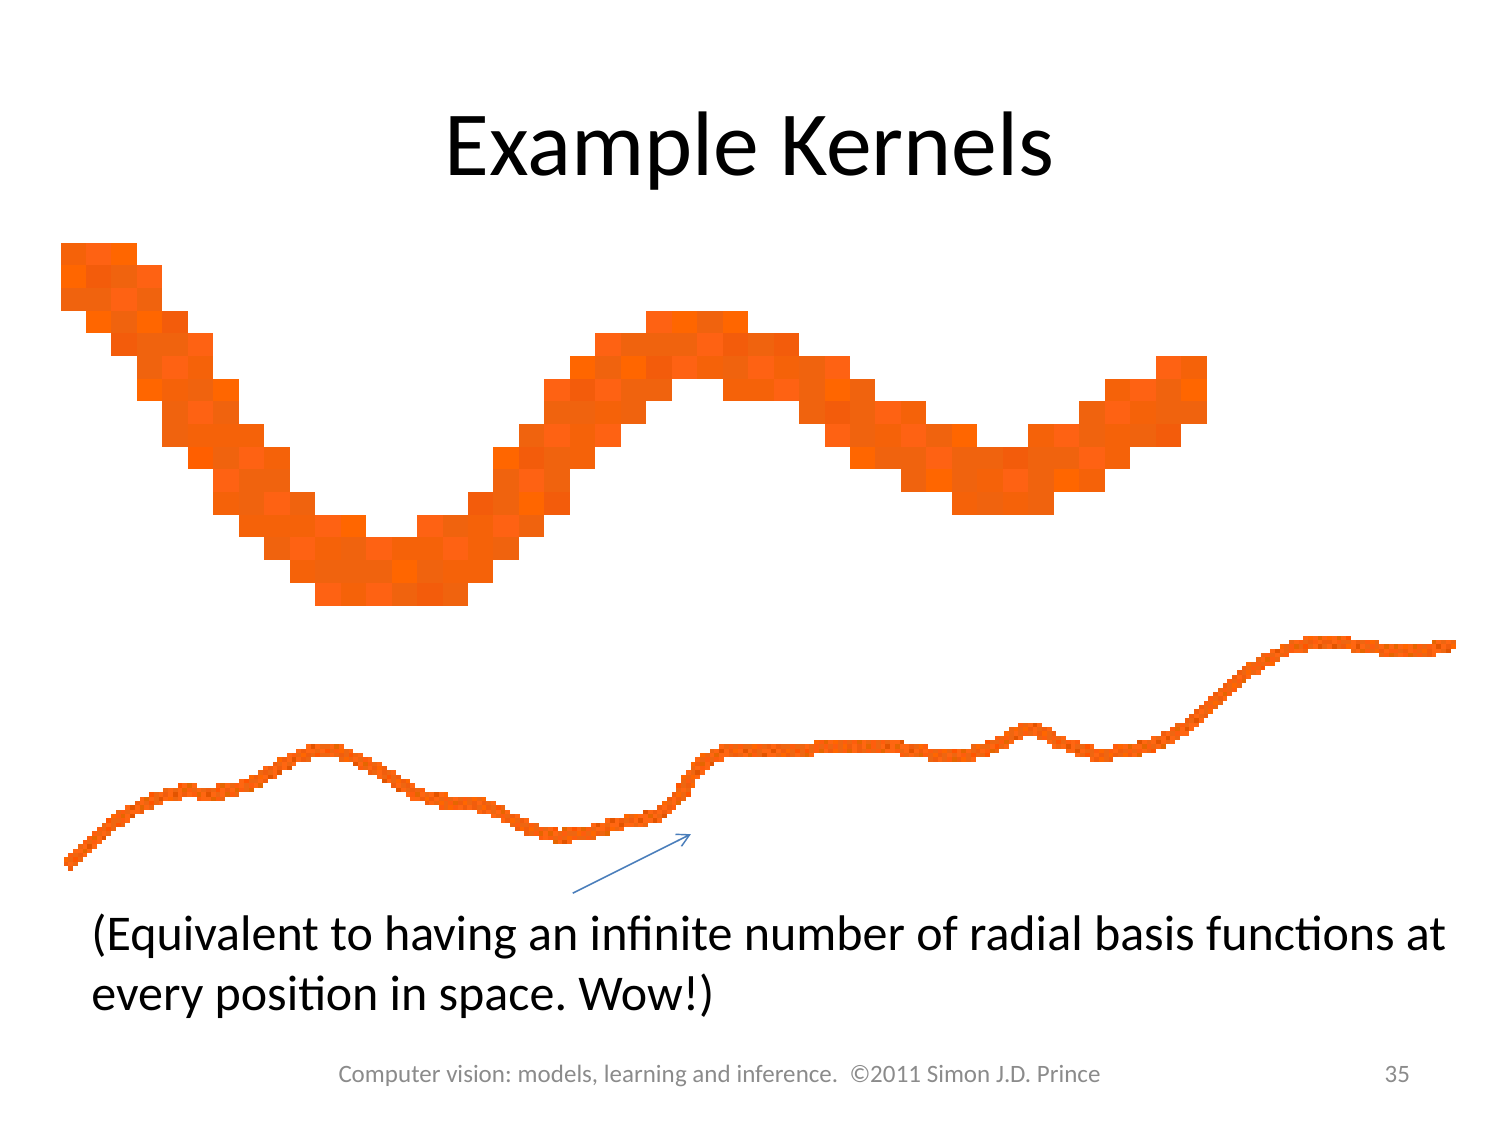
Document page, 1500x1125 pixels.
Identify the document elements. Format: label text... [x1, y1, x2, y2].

picture [64, 636, 1456, 872]
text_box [572, 833, 692, 894]
title Example Kernels [75, 45, 1425, 233]
picture [60, 243, 1207, 607]
text_box Computer vision: models, learning and inference. ©2011 Simon J.D. Prince [301, 1042, 1140, 1103]
text_box (Equivalent to having an infinite number of radial basis functions at every position in space. Wow!) [76, 893, 1468, 1028]
text_box 35 [1140, 1042, 1425, 1103]
